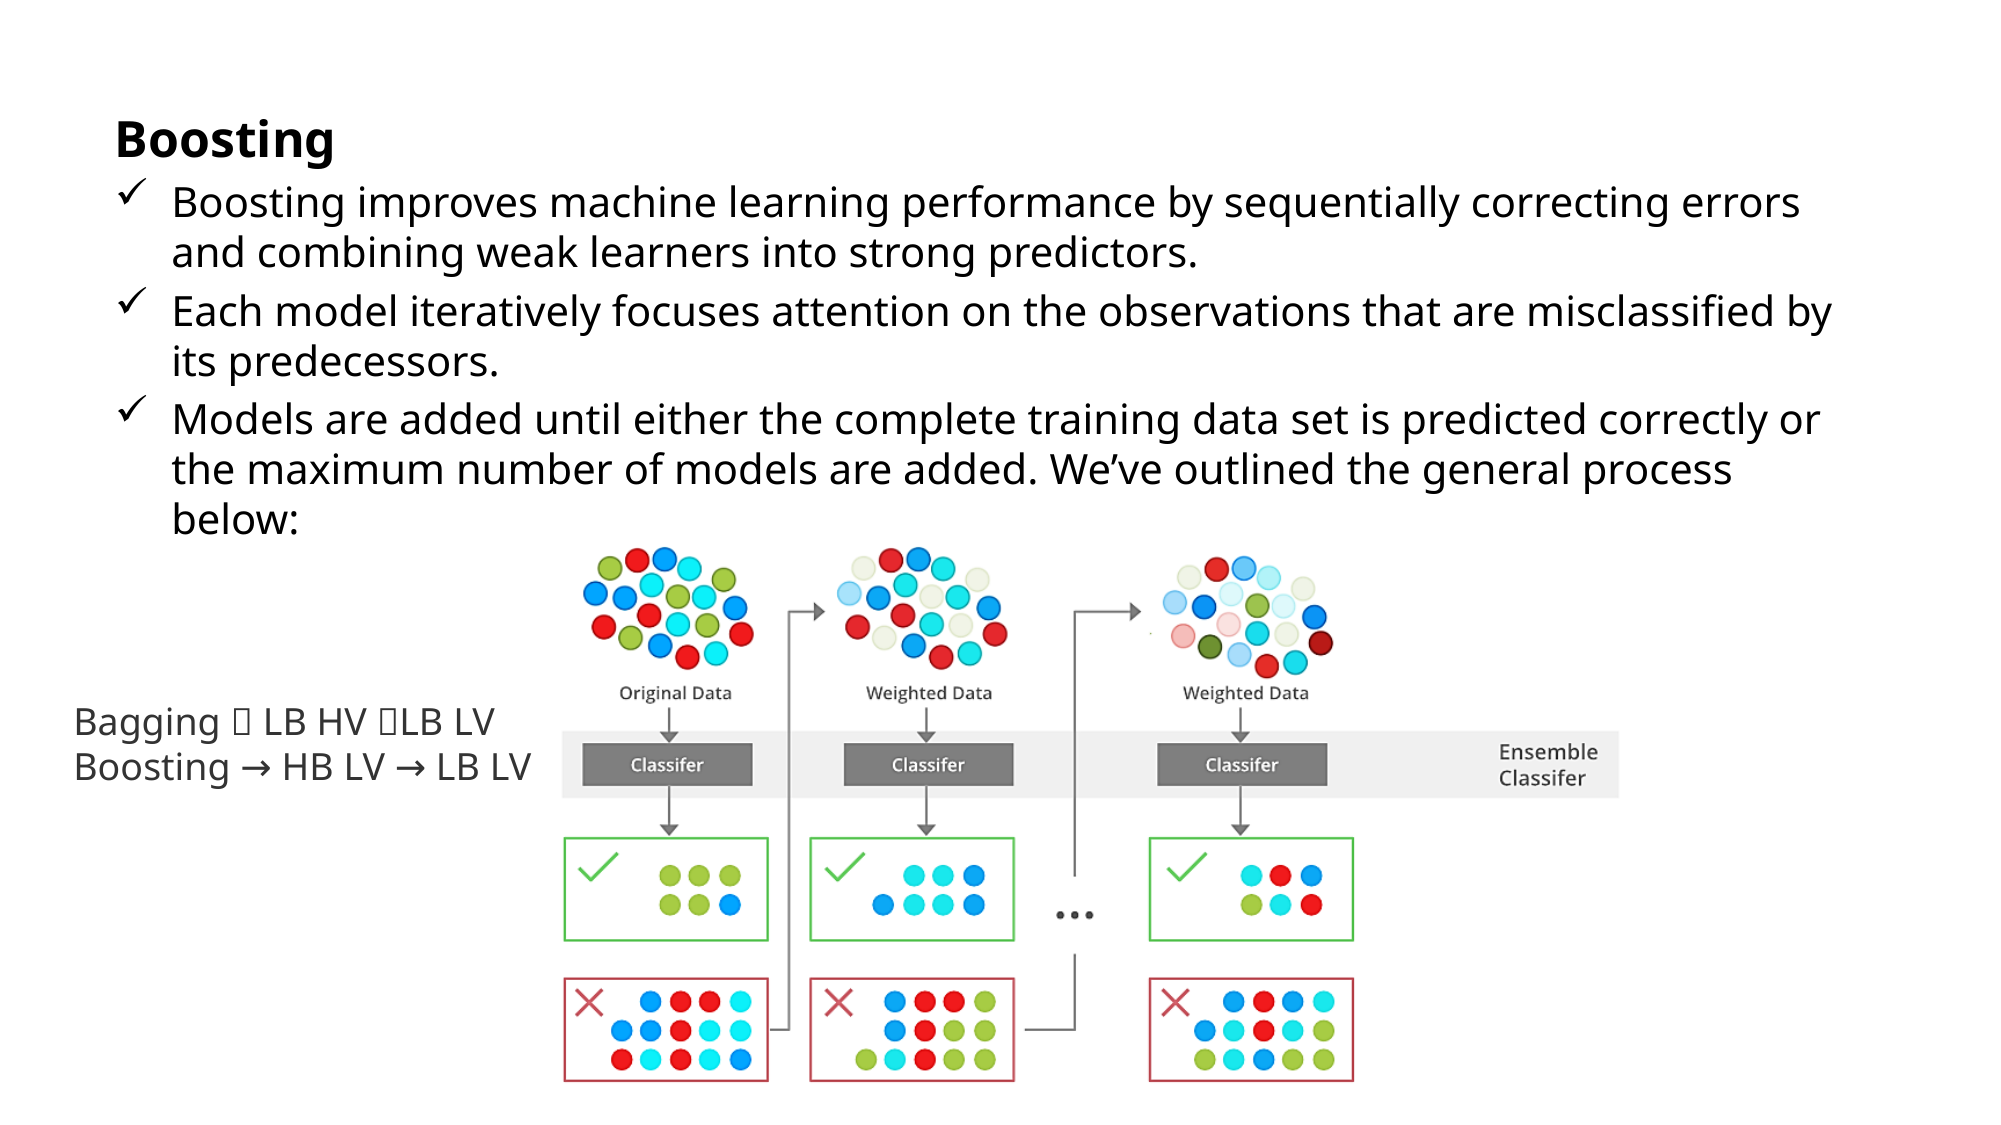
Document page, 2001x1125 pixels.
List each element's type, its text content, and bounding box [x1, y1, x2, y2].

list Boosting Boosting improves machine learning performance by sequentially correcting errors and combining weak learners into strong predictors. Each model iteratively focuses attention on the observations that are misclassified by its predecessors. Models are added until either the complete training data set is predicted correctly or the maximum number of models are added. We’ve outlined the general process below: [99, 99, 1850, 700]
picture [499, 474, 1659, 1125]
text_box Bagging  LB HV LB LV Boosting → HB LV → LB LV [58, 690, 494, 795]
